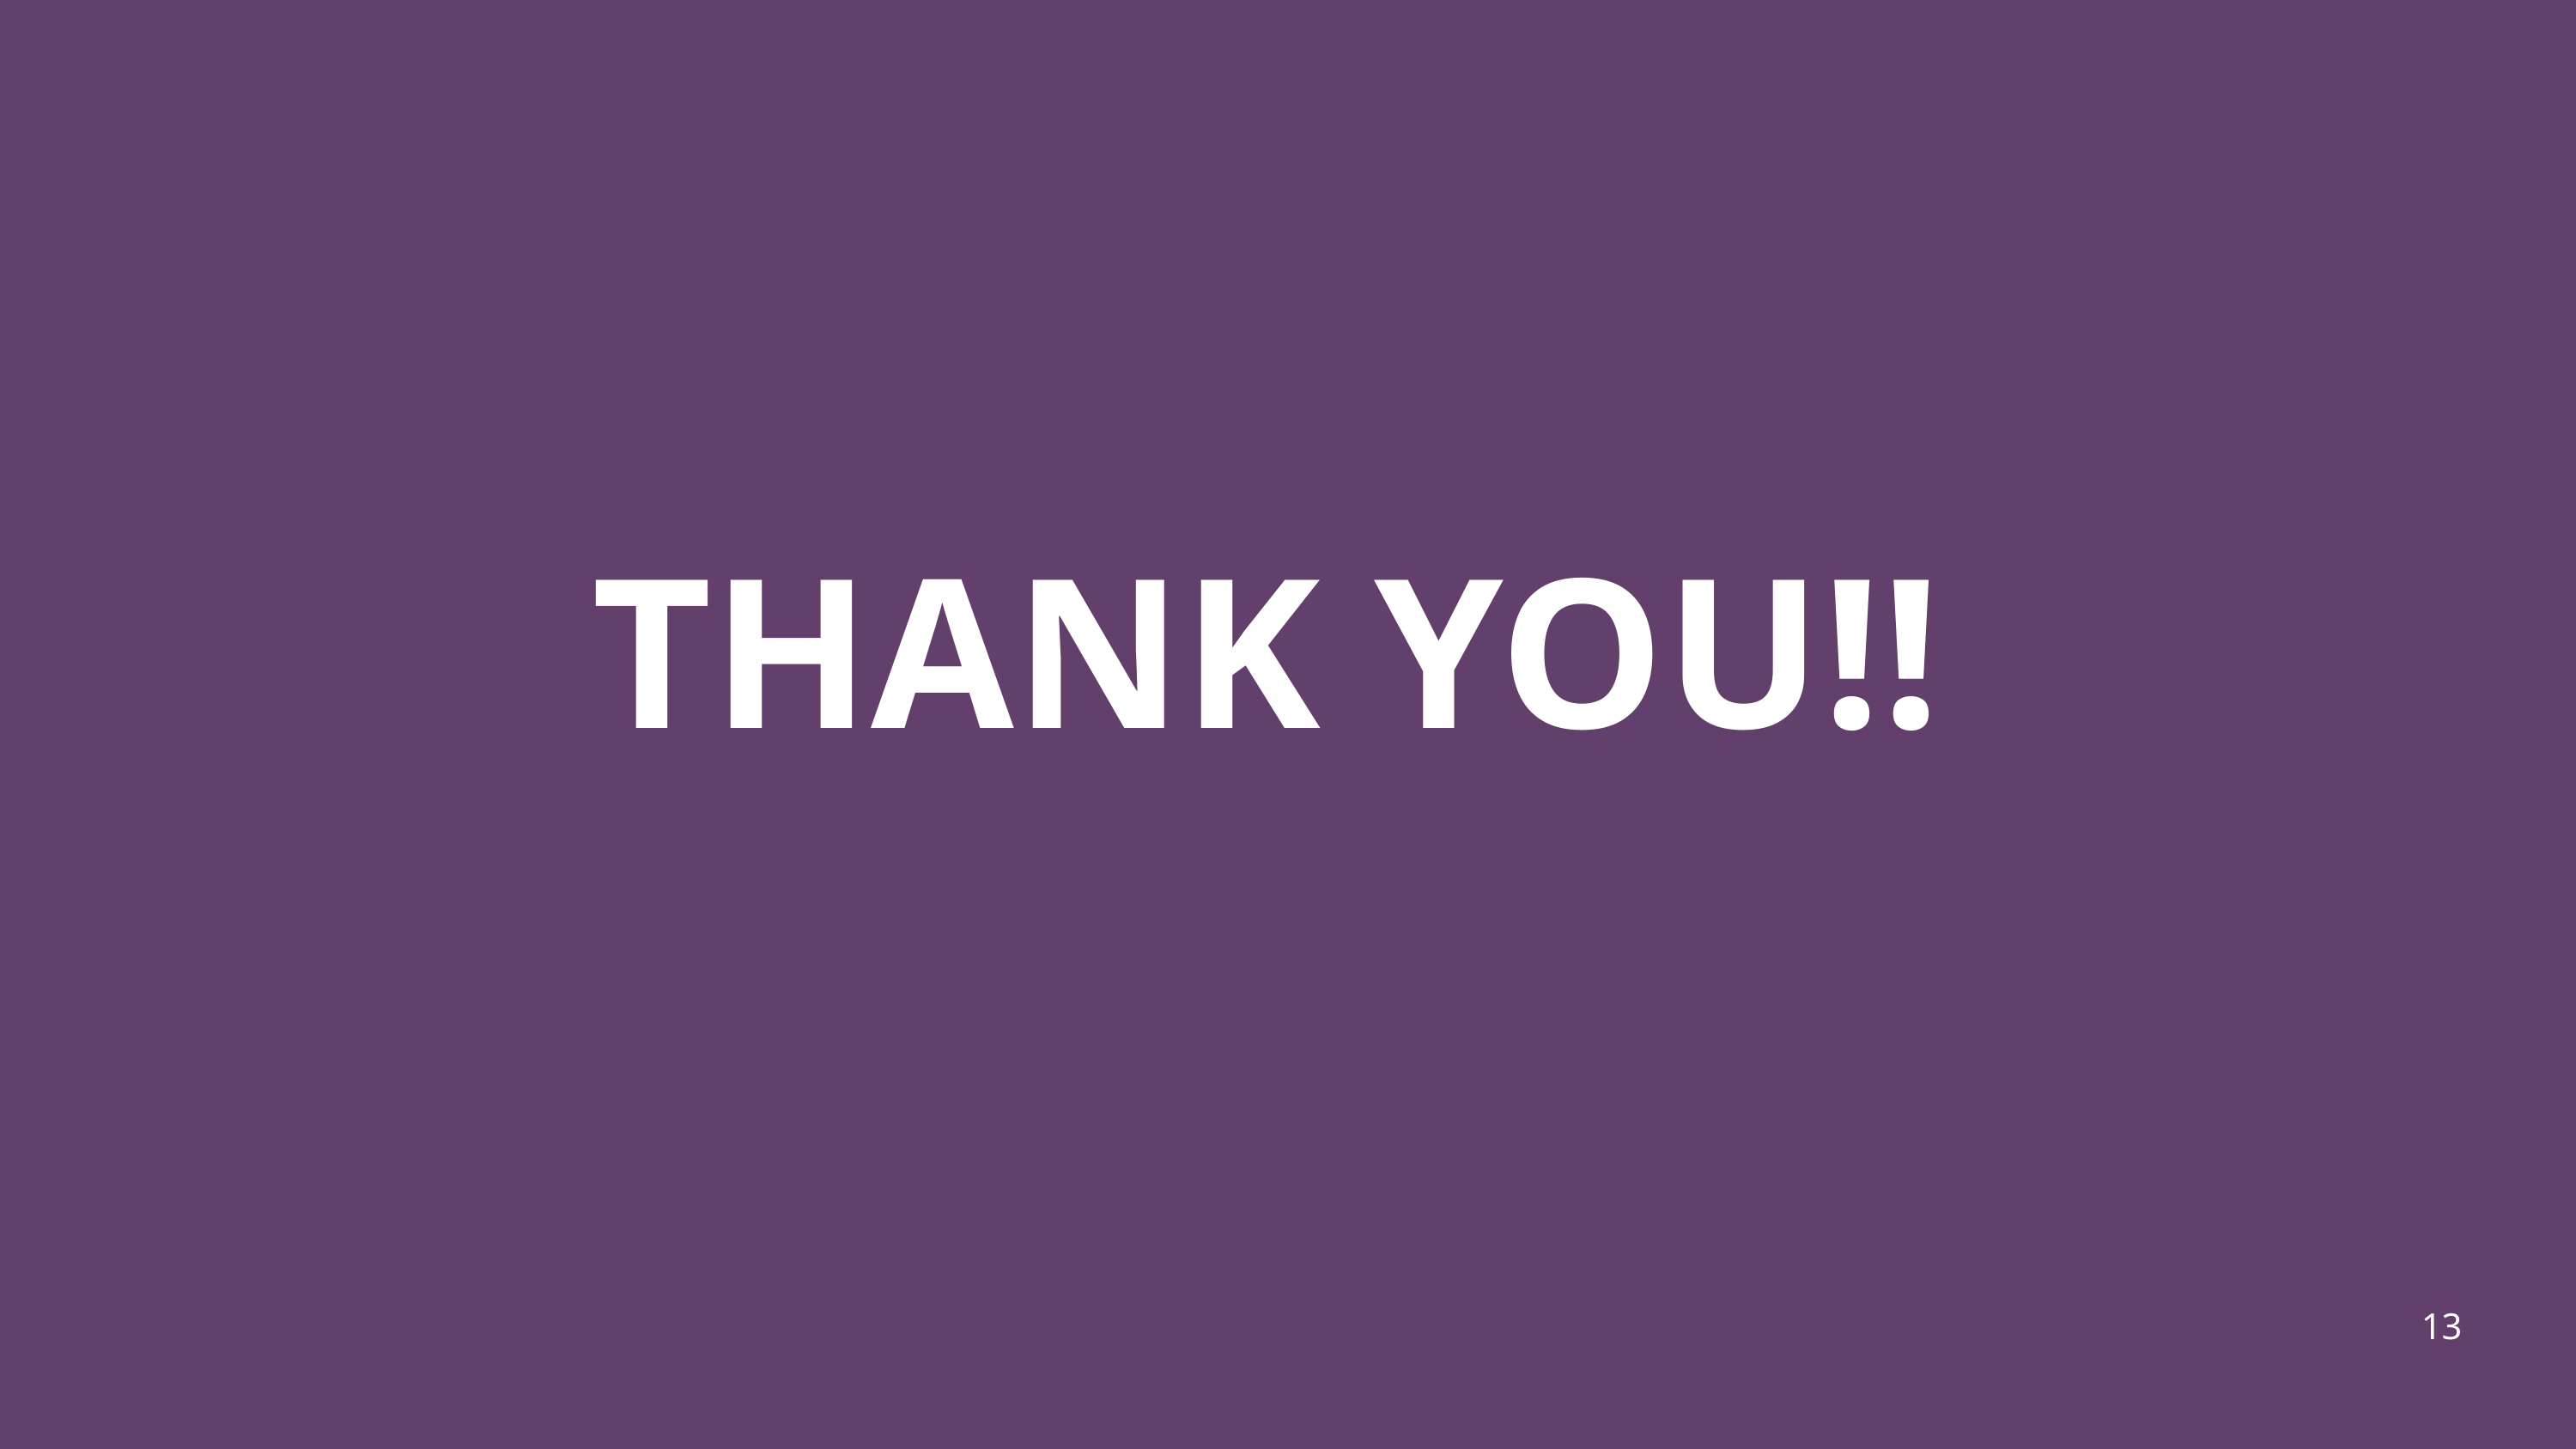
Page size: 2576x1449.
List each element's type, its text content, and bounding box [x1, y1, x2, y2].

text_box 13 [2421, 1296, 2463, 1348]
text_box THANK YOU!! [283, 597, 2251, 770]
